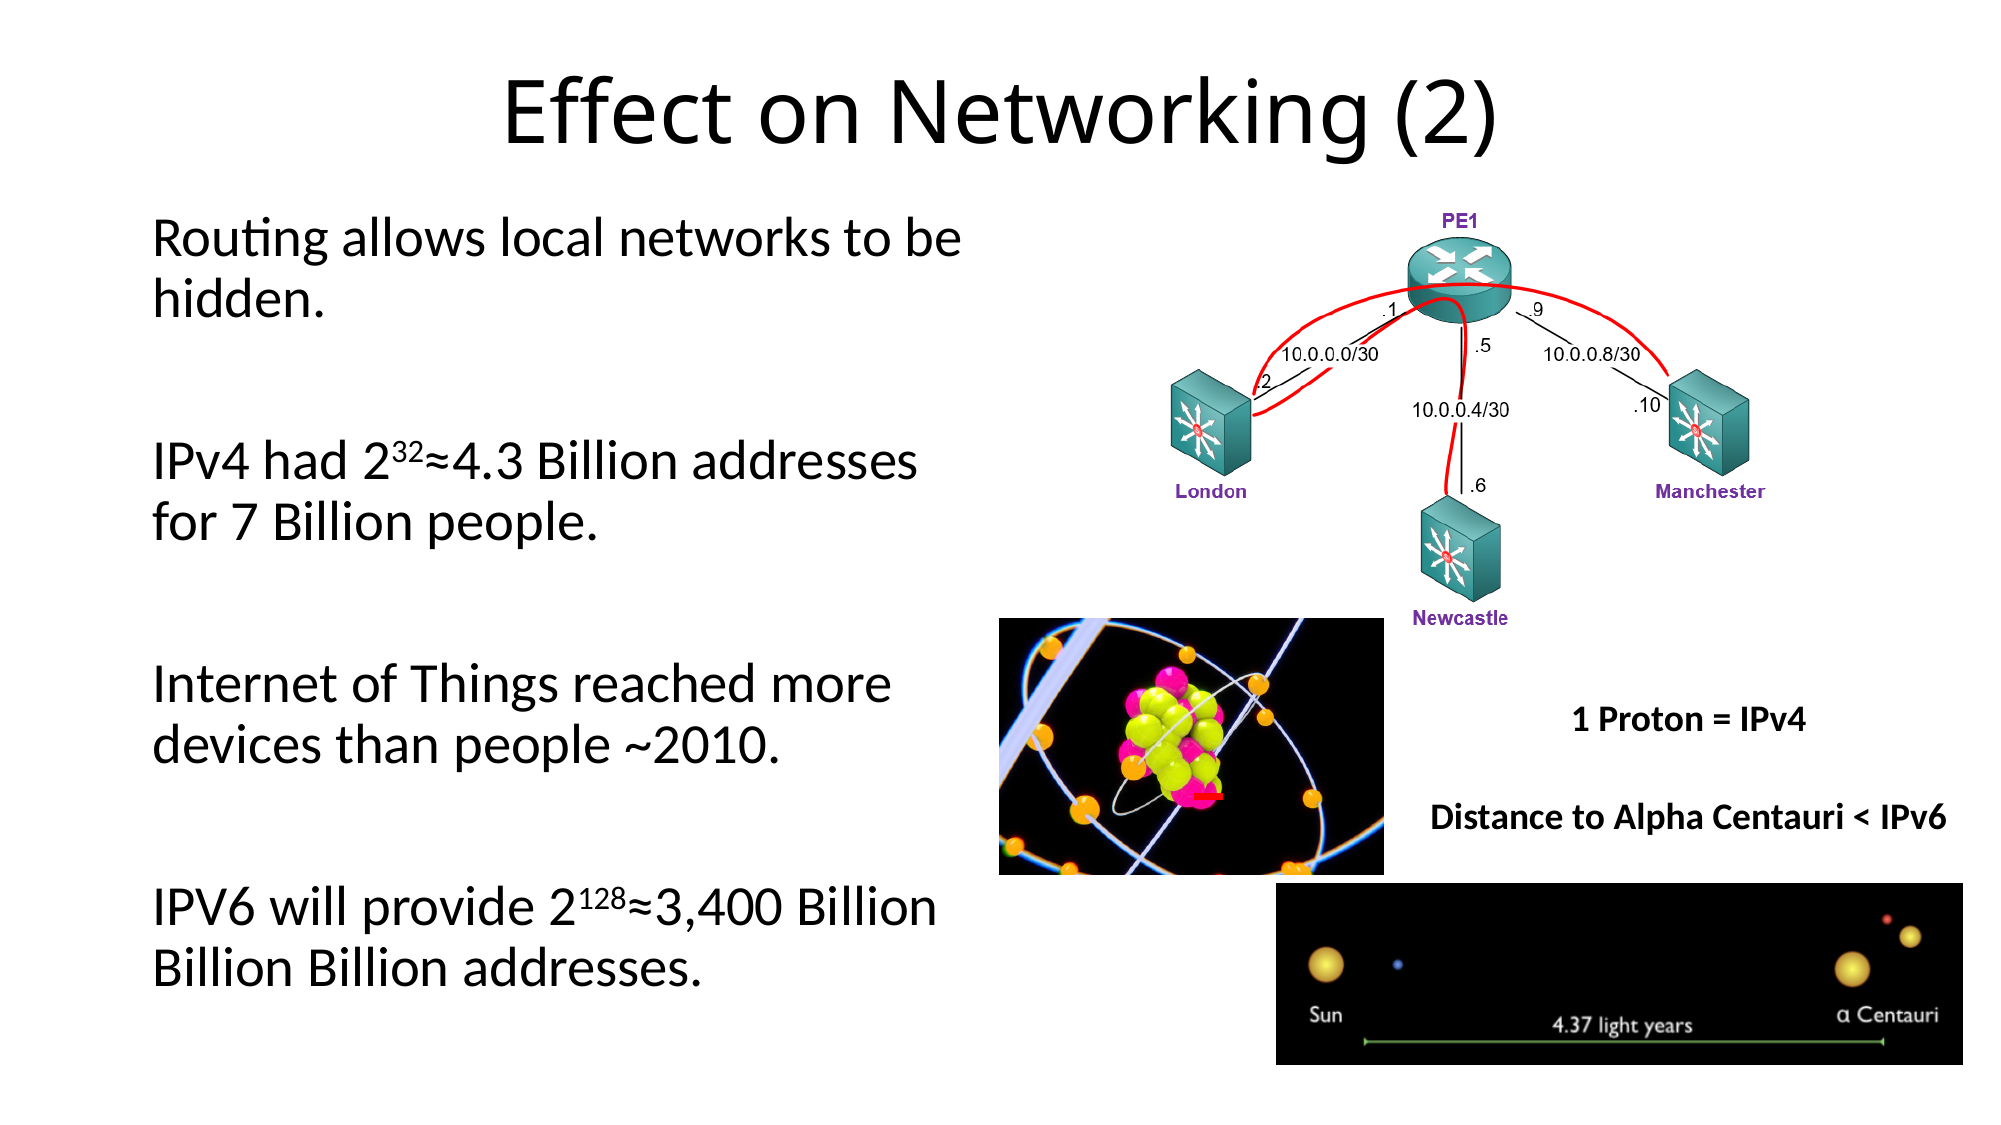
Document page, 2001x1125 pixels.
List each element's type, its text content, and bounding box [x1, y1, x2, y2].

title Effect on Networking (2) [137, 59, 1863, 170]
picture [999, 212, 1768, 875]
text_box Distance to Alpha Centauri < IPv6 [1394, 784, 1984, 845]
picture [1276, 883, 1963, 1065]
text_box 1 Proton = IPv4 [1551, 686, 1827, 746]
list Routing allows local networks to be hidden. IPv4 had 232≈4.3 Billion addresses for 7 Billion people. Internet of Things reached more devices than people ~2010. IPV6 will provide 2128≈3,400 Billion Billion Billion addresses. [137, 200, 988, 1014]
